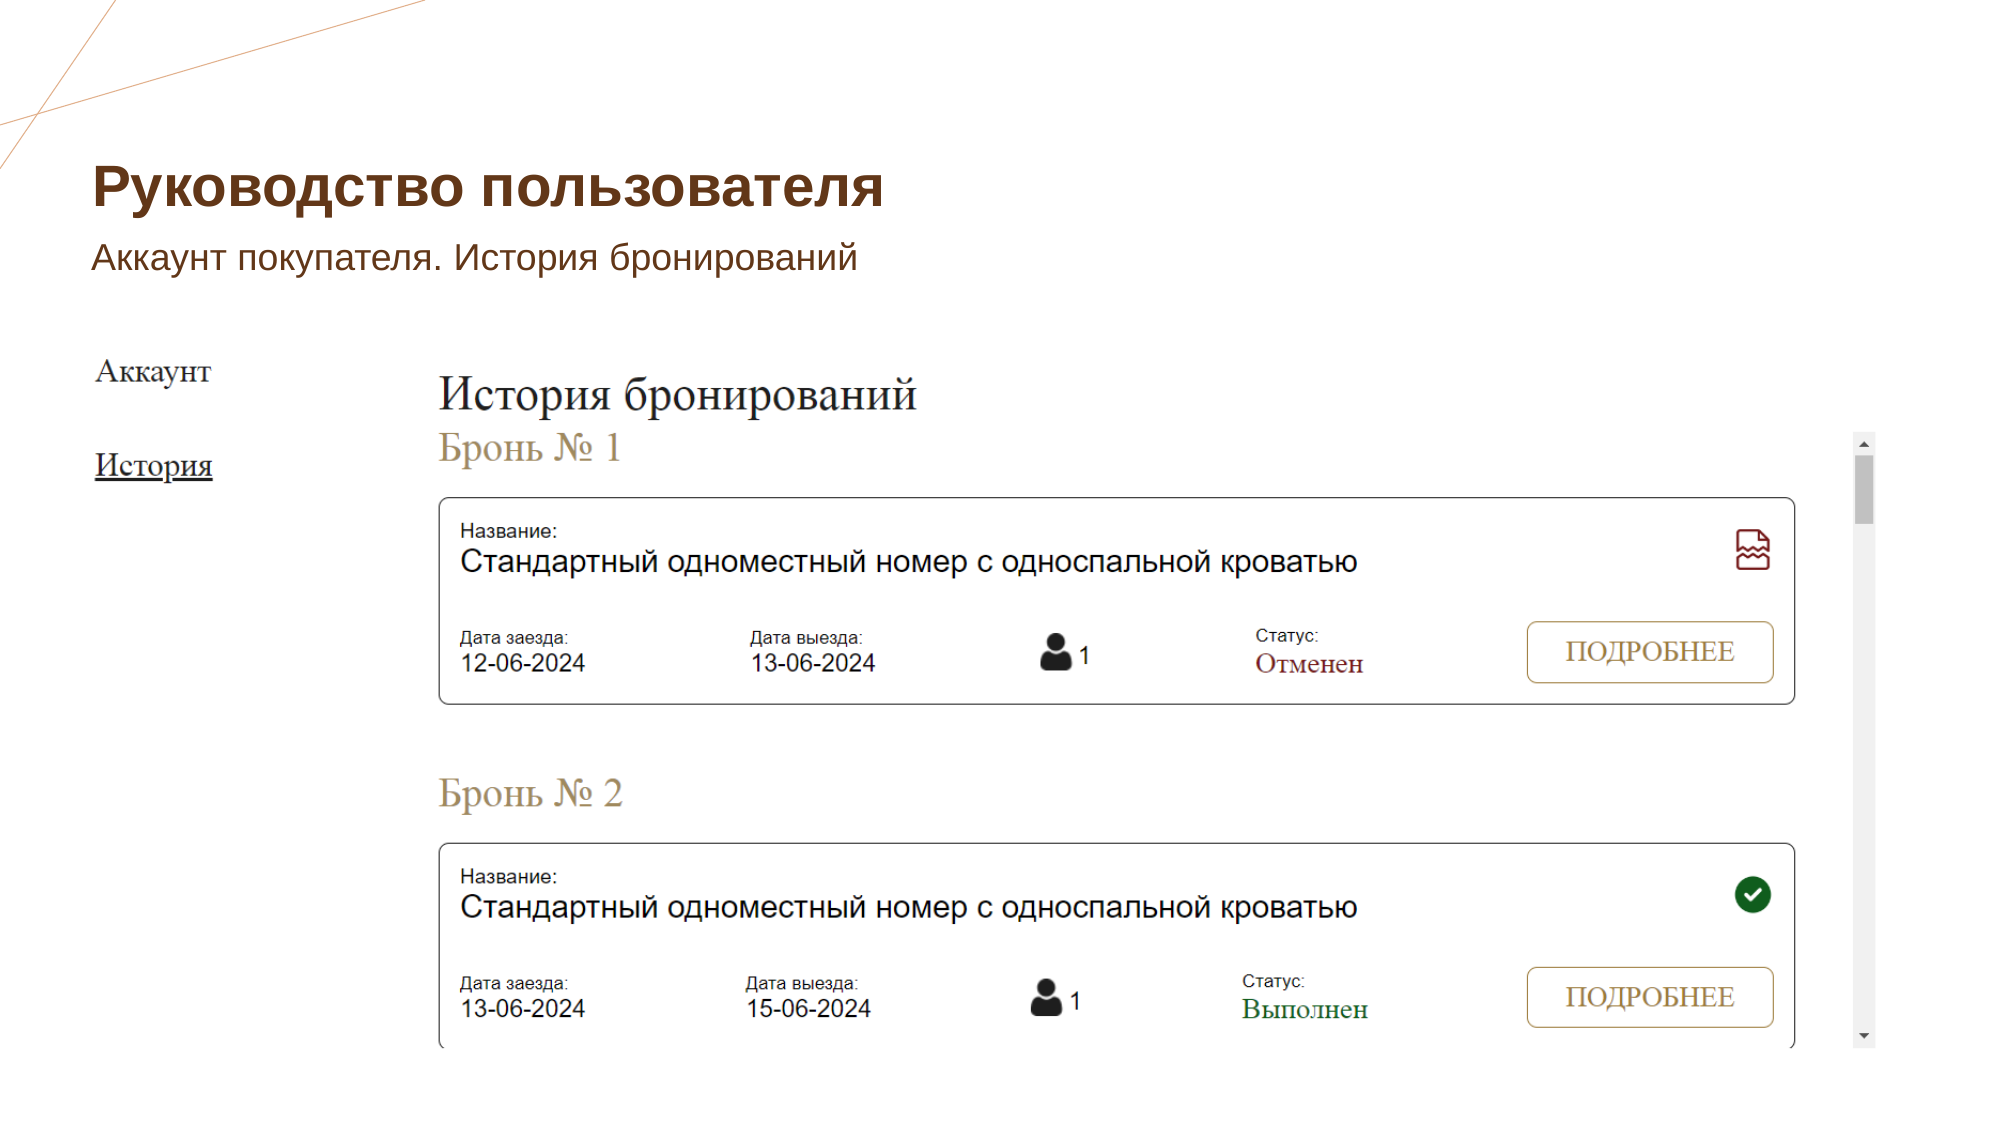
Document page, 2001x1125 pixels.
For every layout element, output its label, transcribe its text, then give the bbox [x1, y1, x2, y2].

picture [72, 311, 1915, 1076]
text_box Аккаунт покупателя. История бронирований [76, 225, 875, 286]
text_box Руководство пользователя [77, 140, 901, 226]
